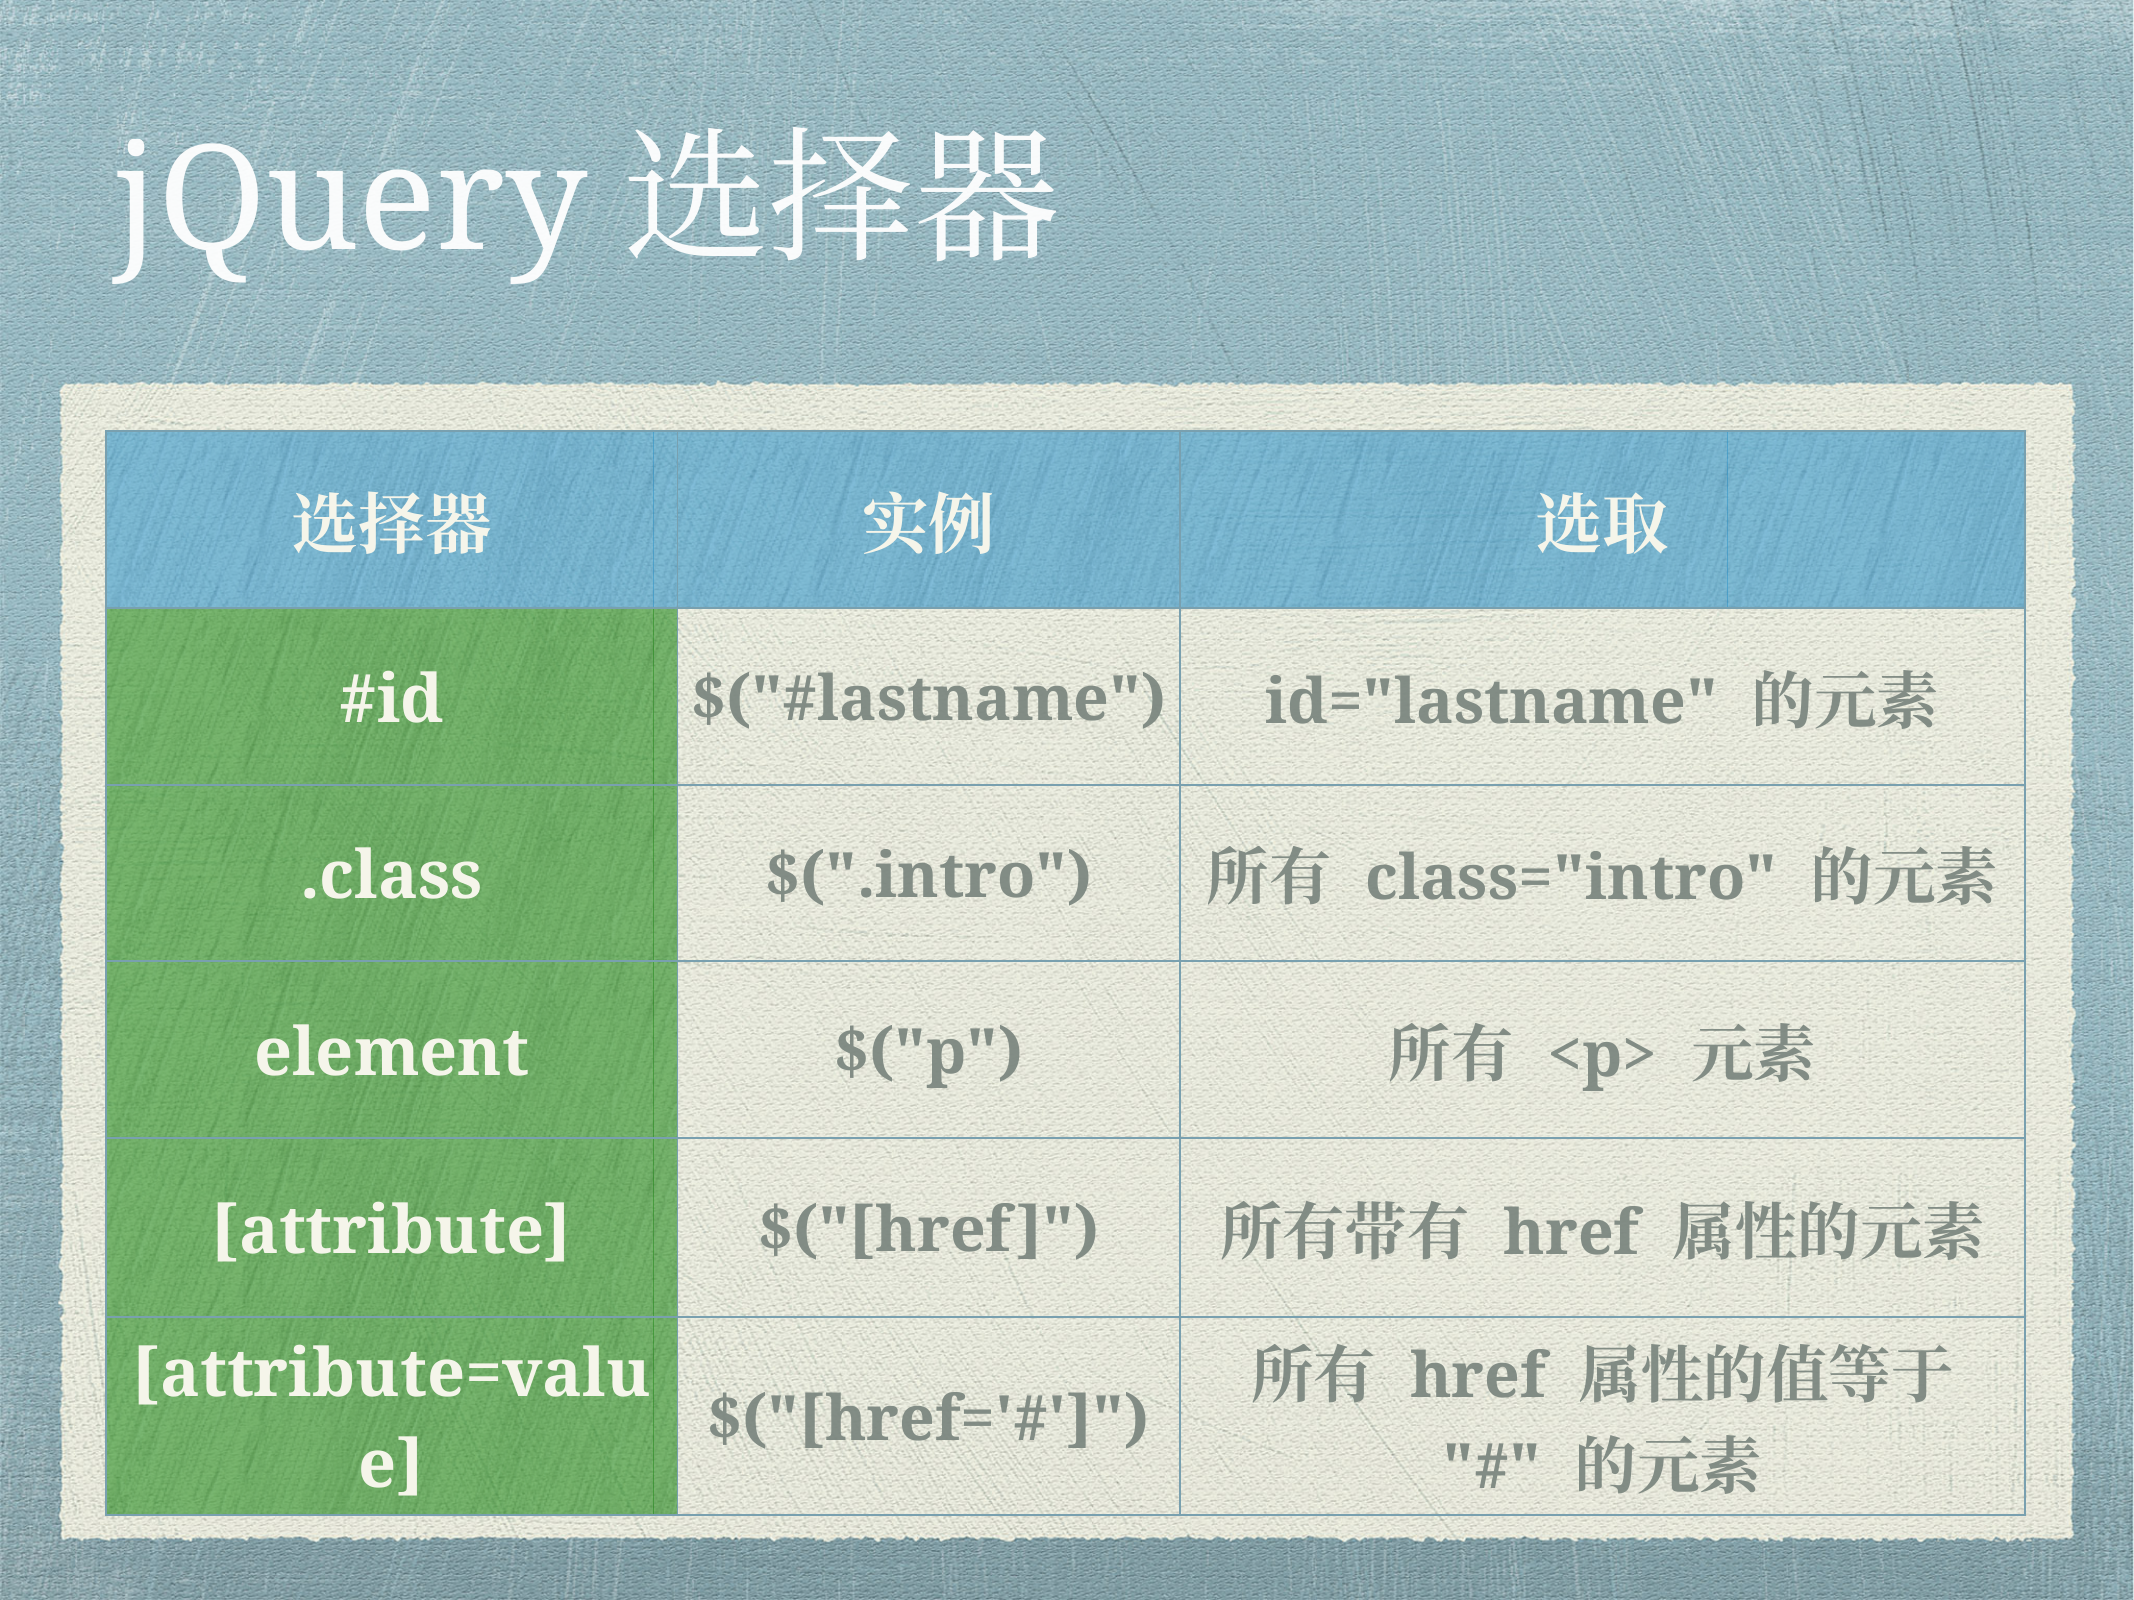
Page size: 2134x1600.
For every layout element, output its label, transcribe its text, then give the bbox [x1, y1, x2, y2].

table_cell id="lastname" 的元素 [1181, 609, 2024, 784]
table_cell $(".intro") [678, 786, 1179, 960]
table_cell element [107, 962, 677, 1137]
table_cell $("#lastname") [678, 609, 1179, 784]
table_header 选取 [1181, 432, 2024, 607]
table_cell 所有 href 属性的值等于 "#" 的元素 [1181, 1318, 2024, 1514]
table_cell $("[href='#']") [678, 1318, 1179, 1514]
table_cell $("[href]") [678, 1139, 1179, 1316]
table_cell $("p") [678, 962, 1179, 1137]
table_cell 所有 <p> 元素 [1181, 962, 2024, 1137]
table_cell #id [107, 609, 677, 784]
table_cell .class [107, 786, 677, 960]
table_cell [attribute=value] [107, 1318, 677, 1514]
table_header 实例 [678, 432, 1179, 607]
table_cell 所有 class="intro" 的元素 [1181, 786, 2024, 960]
table_cell [attribute] [107, 1139, 677, 1316]
picture [0, 0, 2134, 1600]
table_cell 所有带有 href 属性的元素 [1181, 1139, 2024, 1316]
title jQuery选择器 [105, 24, 2028, 359]
table_header 选择器 [107, 432, 677, 607]
